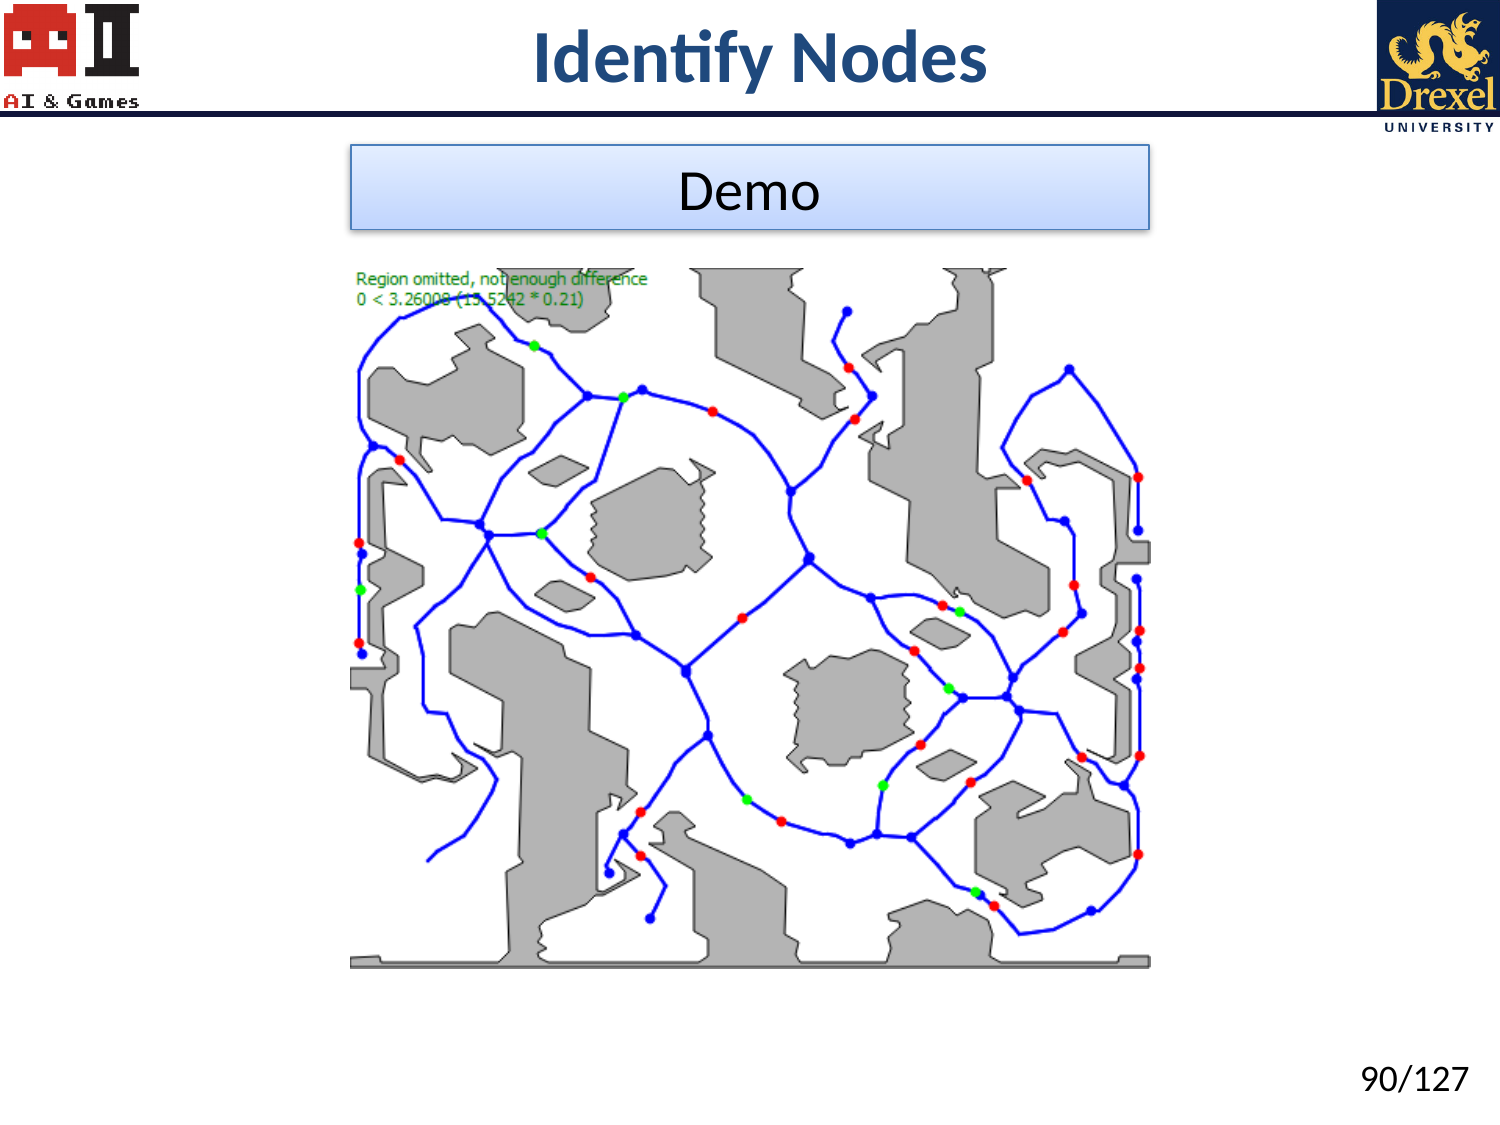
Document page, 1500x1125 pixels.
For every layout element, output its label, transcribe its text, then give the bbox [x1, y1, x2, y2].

picture [4, 4, 139, 108]
text_box Demo [350, 144, 1150, 230]
picture [1376, 117, 1500, 132]
picture [1377, 0, 1500, 111]
title Identify Nodes [144, 0, 1377, 115]
picture [350, 268, 1152, 970]
